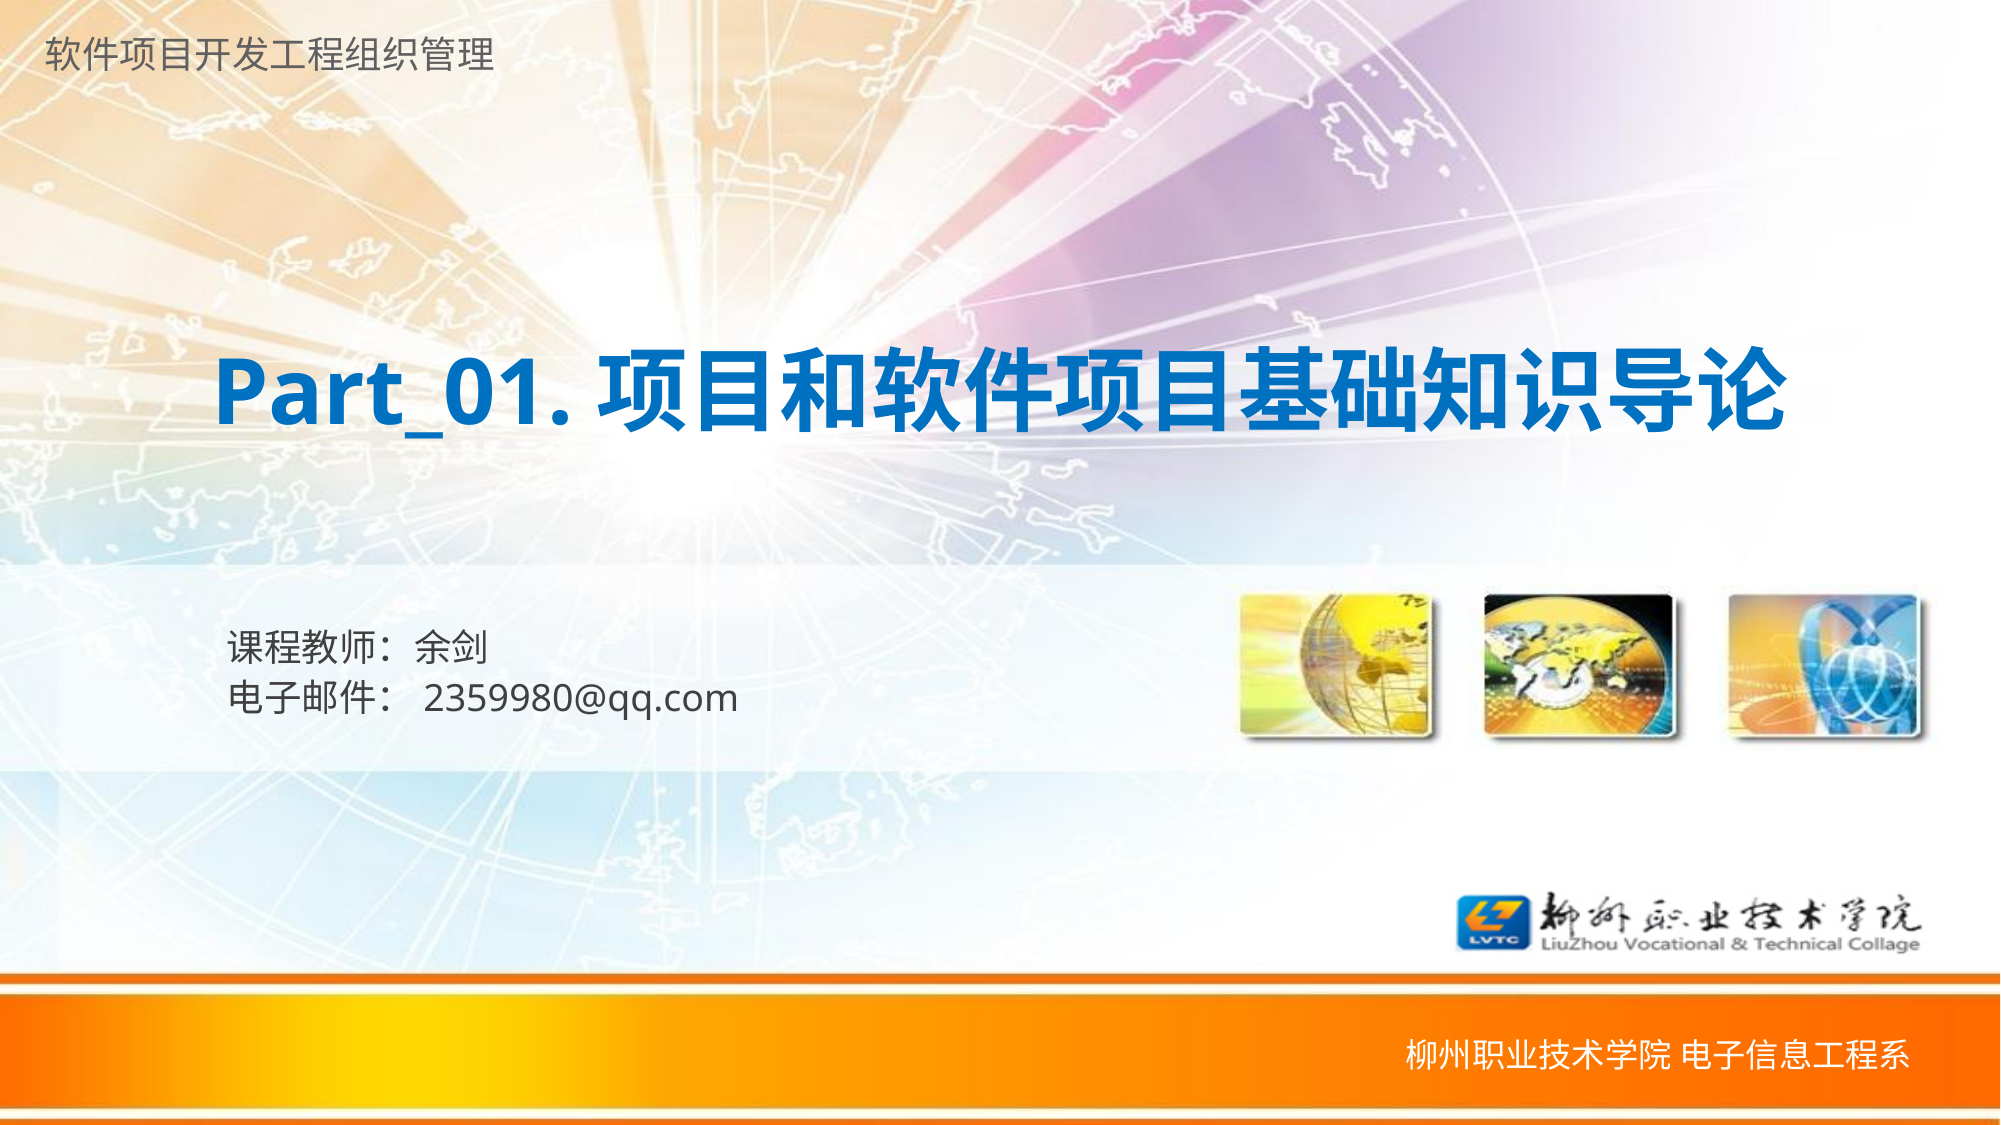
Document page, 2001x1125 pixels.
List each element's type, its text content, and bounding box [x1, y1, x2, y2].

text_box 课程教师：余剑 电子邮件：2359980@qq.com [212, 616, 755, 727]
title Part_01.项目和软件项目基础知识导论 [47, 286, 1954, 490]
picture [0, 0, 2001, 1125]
